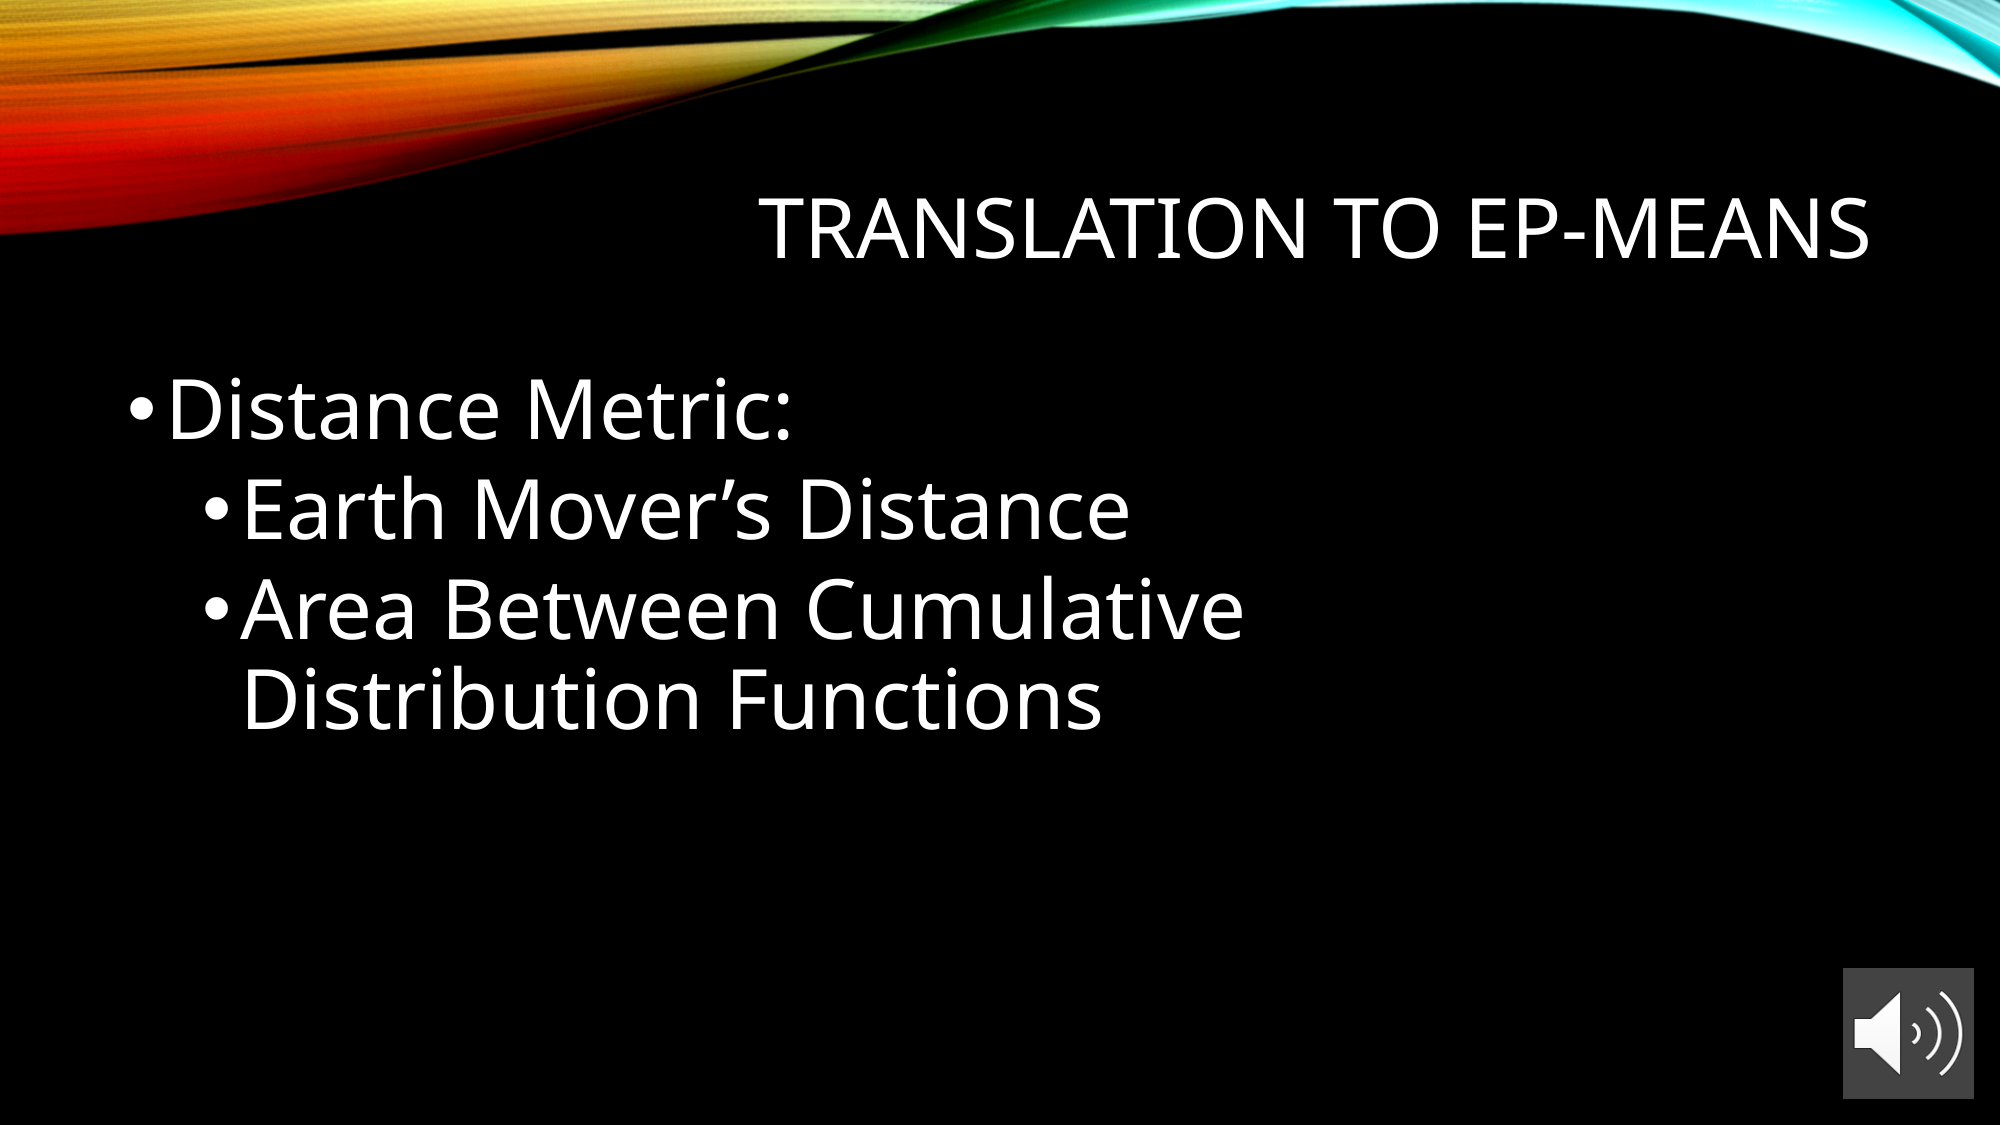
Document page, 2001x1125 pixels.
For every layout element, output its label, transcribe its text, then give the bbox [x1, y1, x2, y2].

picture [0, 0, 2000, 237]
title Translation to EP-Means [474, 125, 1888, 338]
picture [1841, 966, 1976, 1101]
list Distance Metric: Earth Mover’s Distance Area Between Cumulative Distribution Functions [112, 360, 1666, 1021]
